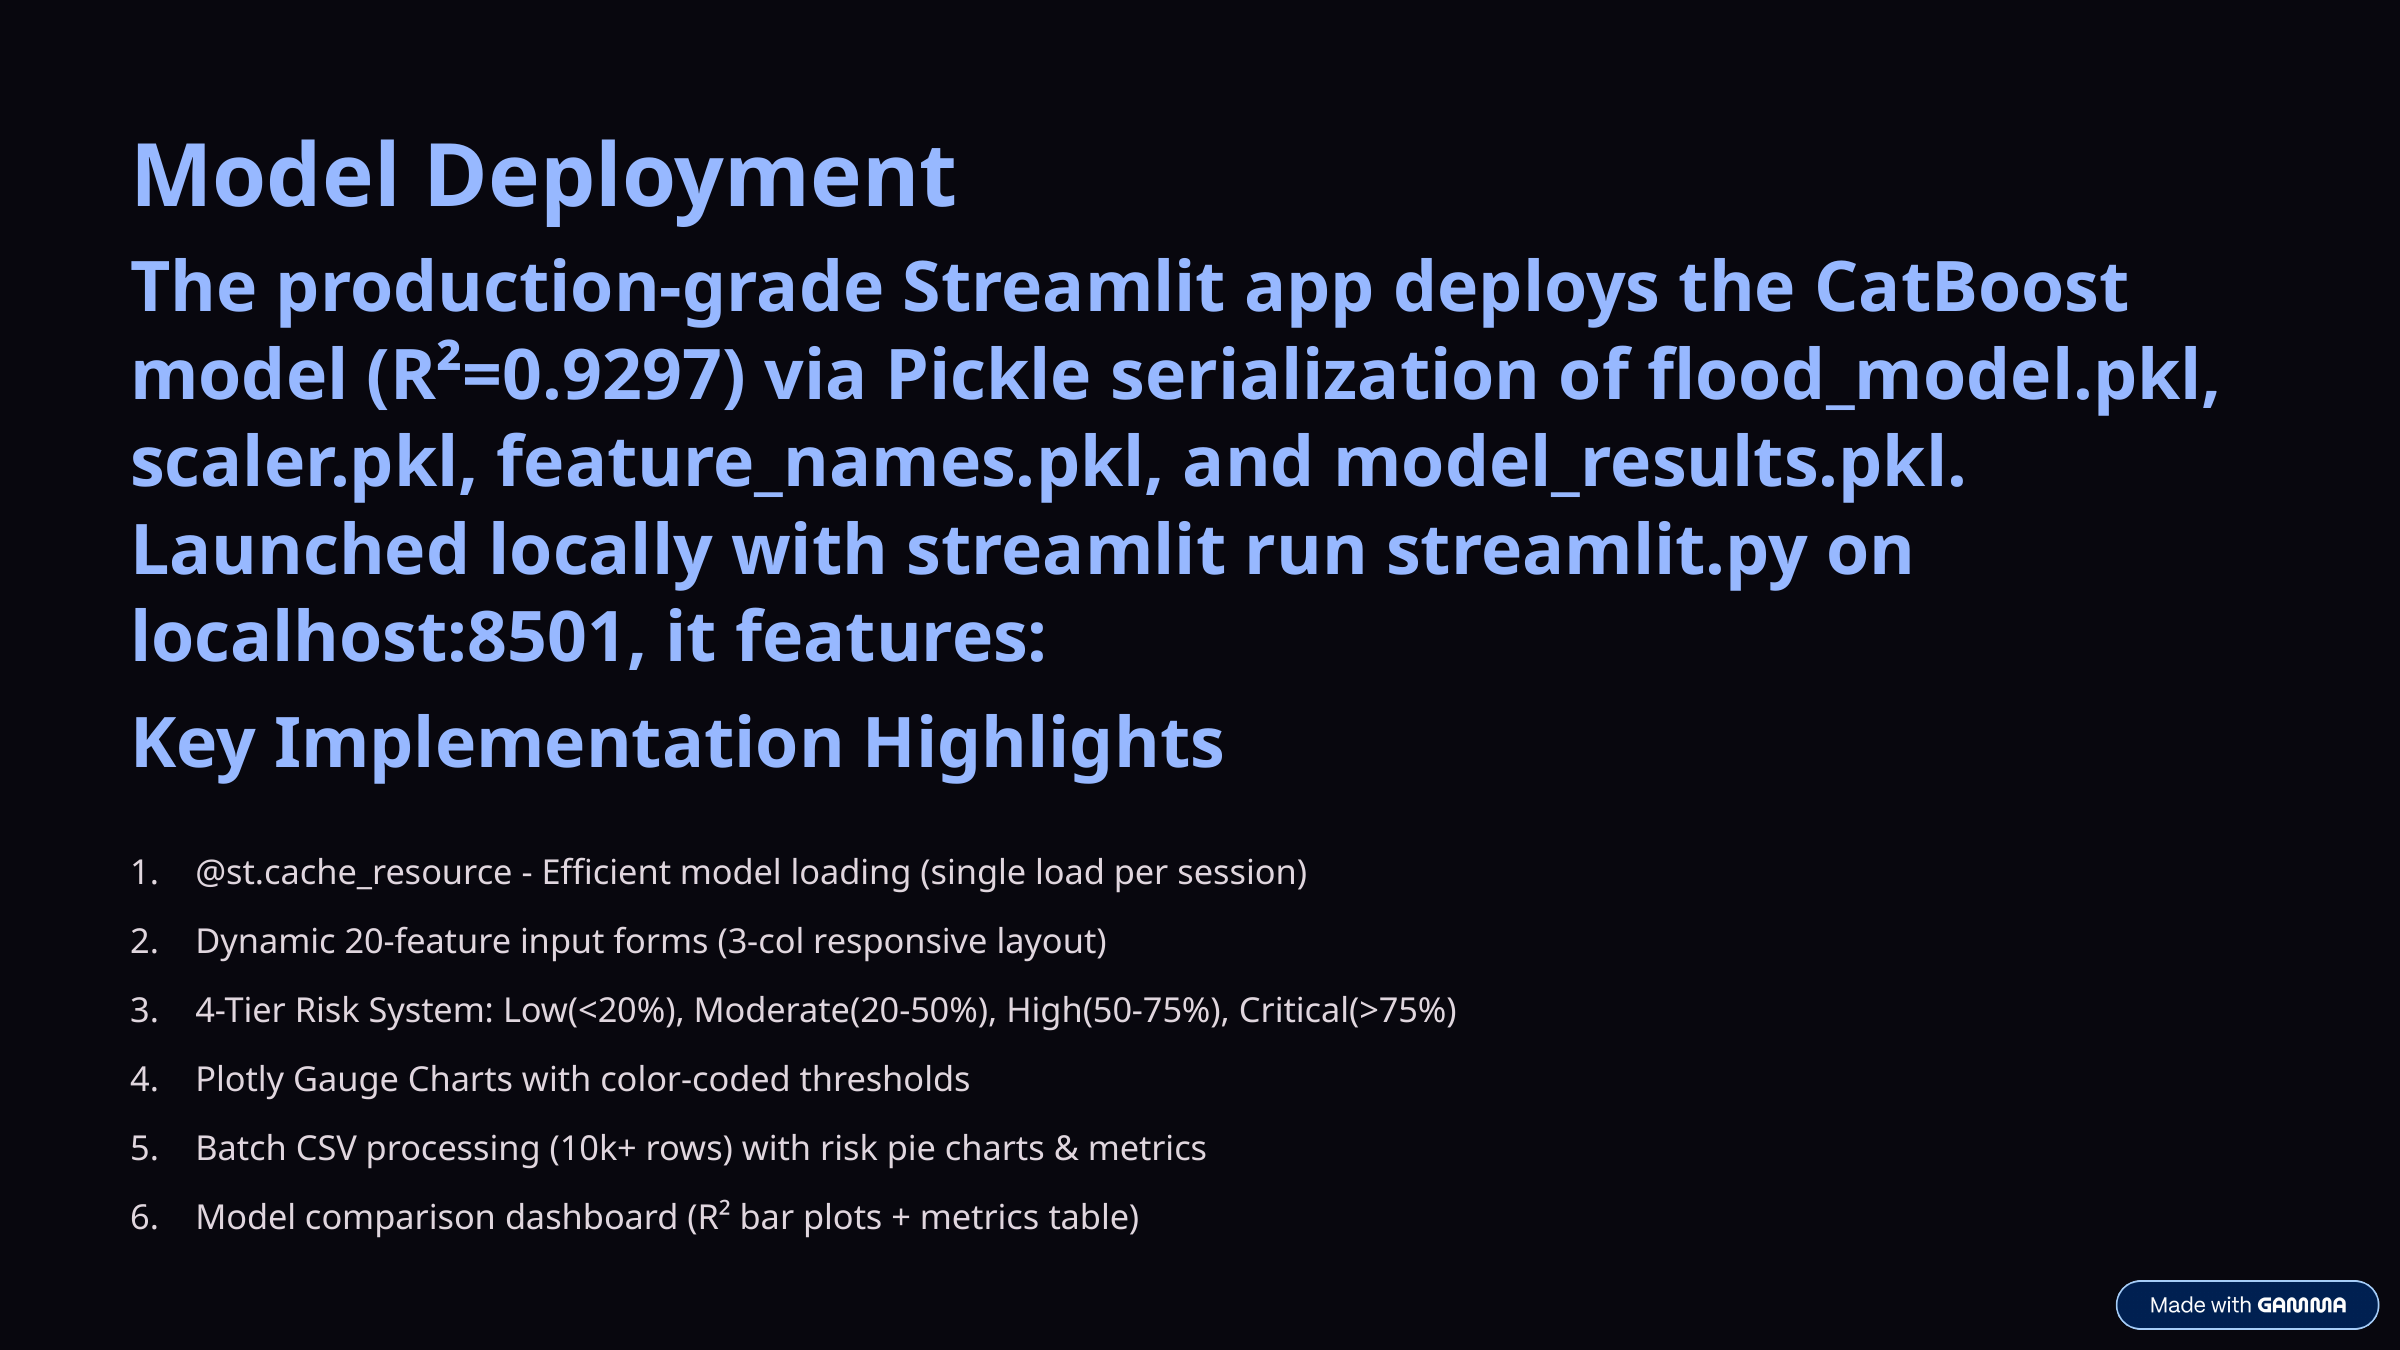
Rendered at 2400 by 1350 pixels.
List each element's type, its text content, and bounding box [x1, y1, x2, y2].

text_box Model Deployment [130, 113, 1014, 224]
text_box Plotly Gauge Charts with color-coded thresholds [130, 1042, 2270, 1099]
text_box 4-Tier Risk System: Low(<20%), Moderate(20-50%), High(50-75%), Critical(>75%) [130, 973, 2270, 1030]
text_box The production-grade Streamlit app deploys the CatBoost model (R²=0.9297) via Pickle serialization of flood_model.pkl, scaler.pkl, feature_names.pkl, and model_results.pkl. Launched locally with streamlit run streamlit.py on localhost:8501, it features: [130, 237, 2270, 680]
picture [2106, 1271, 2389, 1339]
text_box Model comparison dashboard (R² bar plots + metrics table) [130, 1179, 2270, 1237]
text_box Key Implementation Highlights [130, 694, 1149, 783]
text_box Batch CSV processing (10k+ rows) with risk pie charts & metrics [130, 1111, 2270, 1168]
text_box Dynamic 20-feature input forms (3-col responsive layout) [130, 904, 2270, 961]
text_box @st.cache_resource - Efficient model loading (single load per session) [130, 835, 2270, 892]
